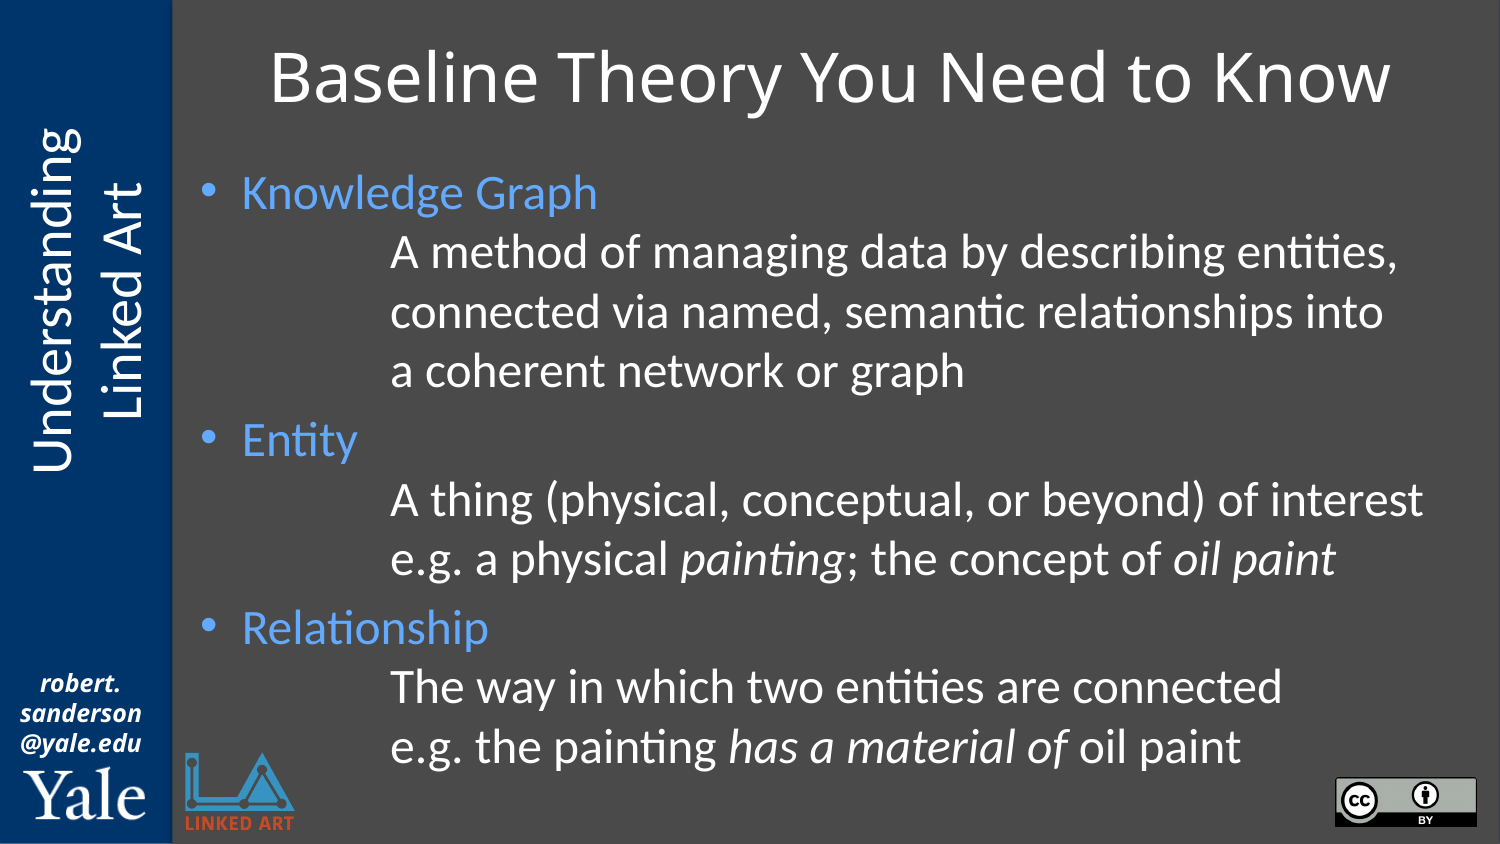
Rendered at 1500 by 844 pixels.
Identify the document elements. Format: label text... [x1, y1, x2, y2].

title Baseline Theory You Need to Know [183, 9, 1477, 141]
list Knowledge Graph A method of managing data by describing entities, connected via named, semantic relationships into a coherent network or graph Entity A thing (physical, conceptual, or beyond) of interest e.g. a physical painting; the concept of oil paint Relationship The way in which two entities are connected e.g. the painting has a material of oil paint [185, 152, 1477, 798]
picture [1335, 798, 1477, 827]
picture [184, 752, 295, 844]
picture [23, 731, 149, 844]
